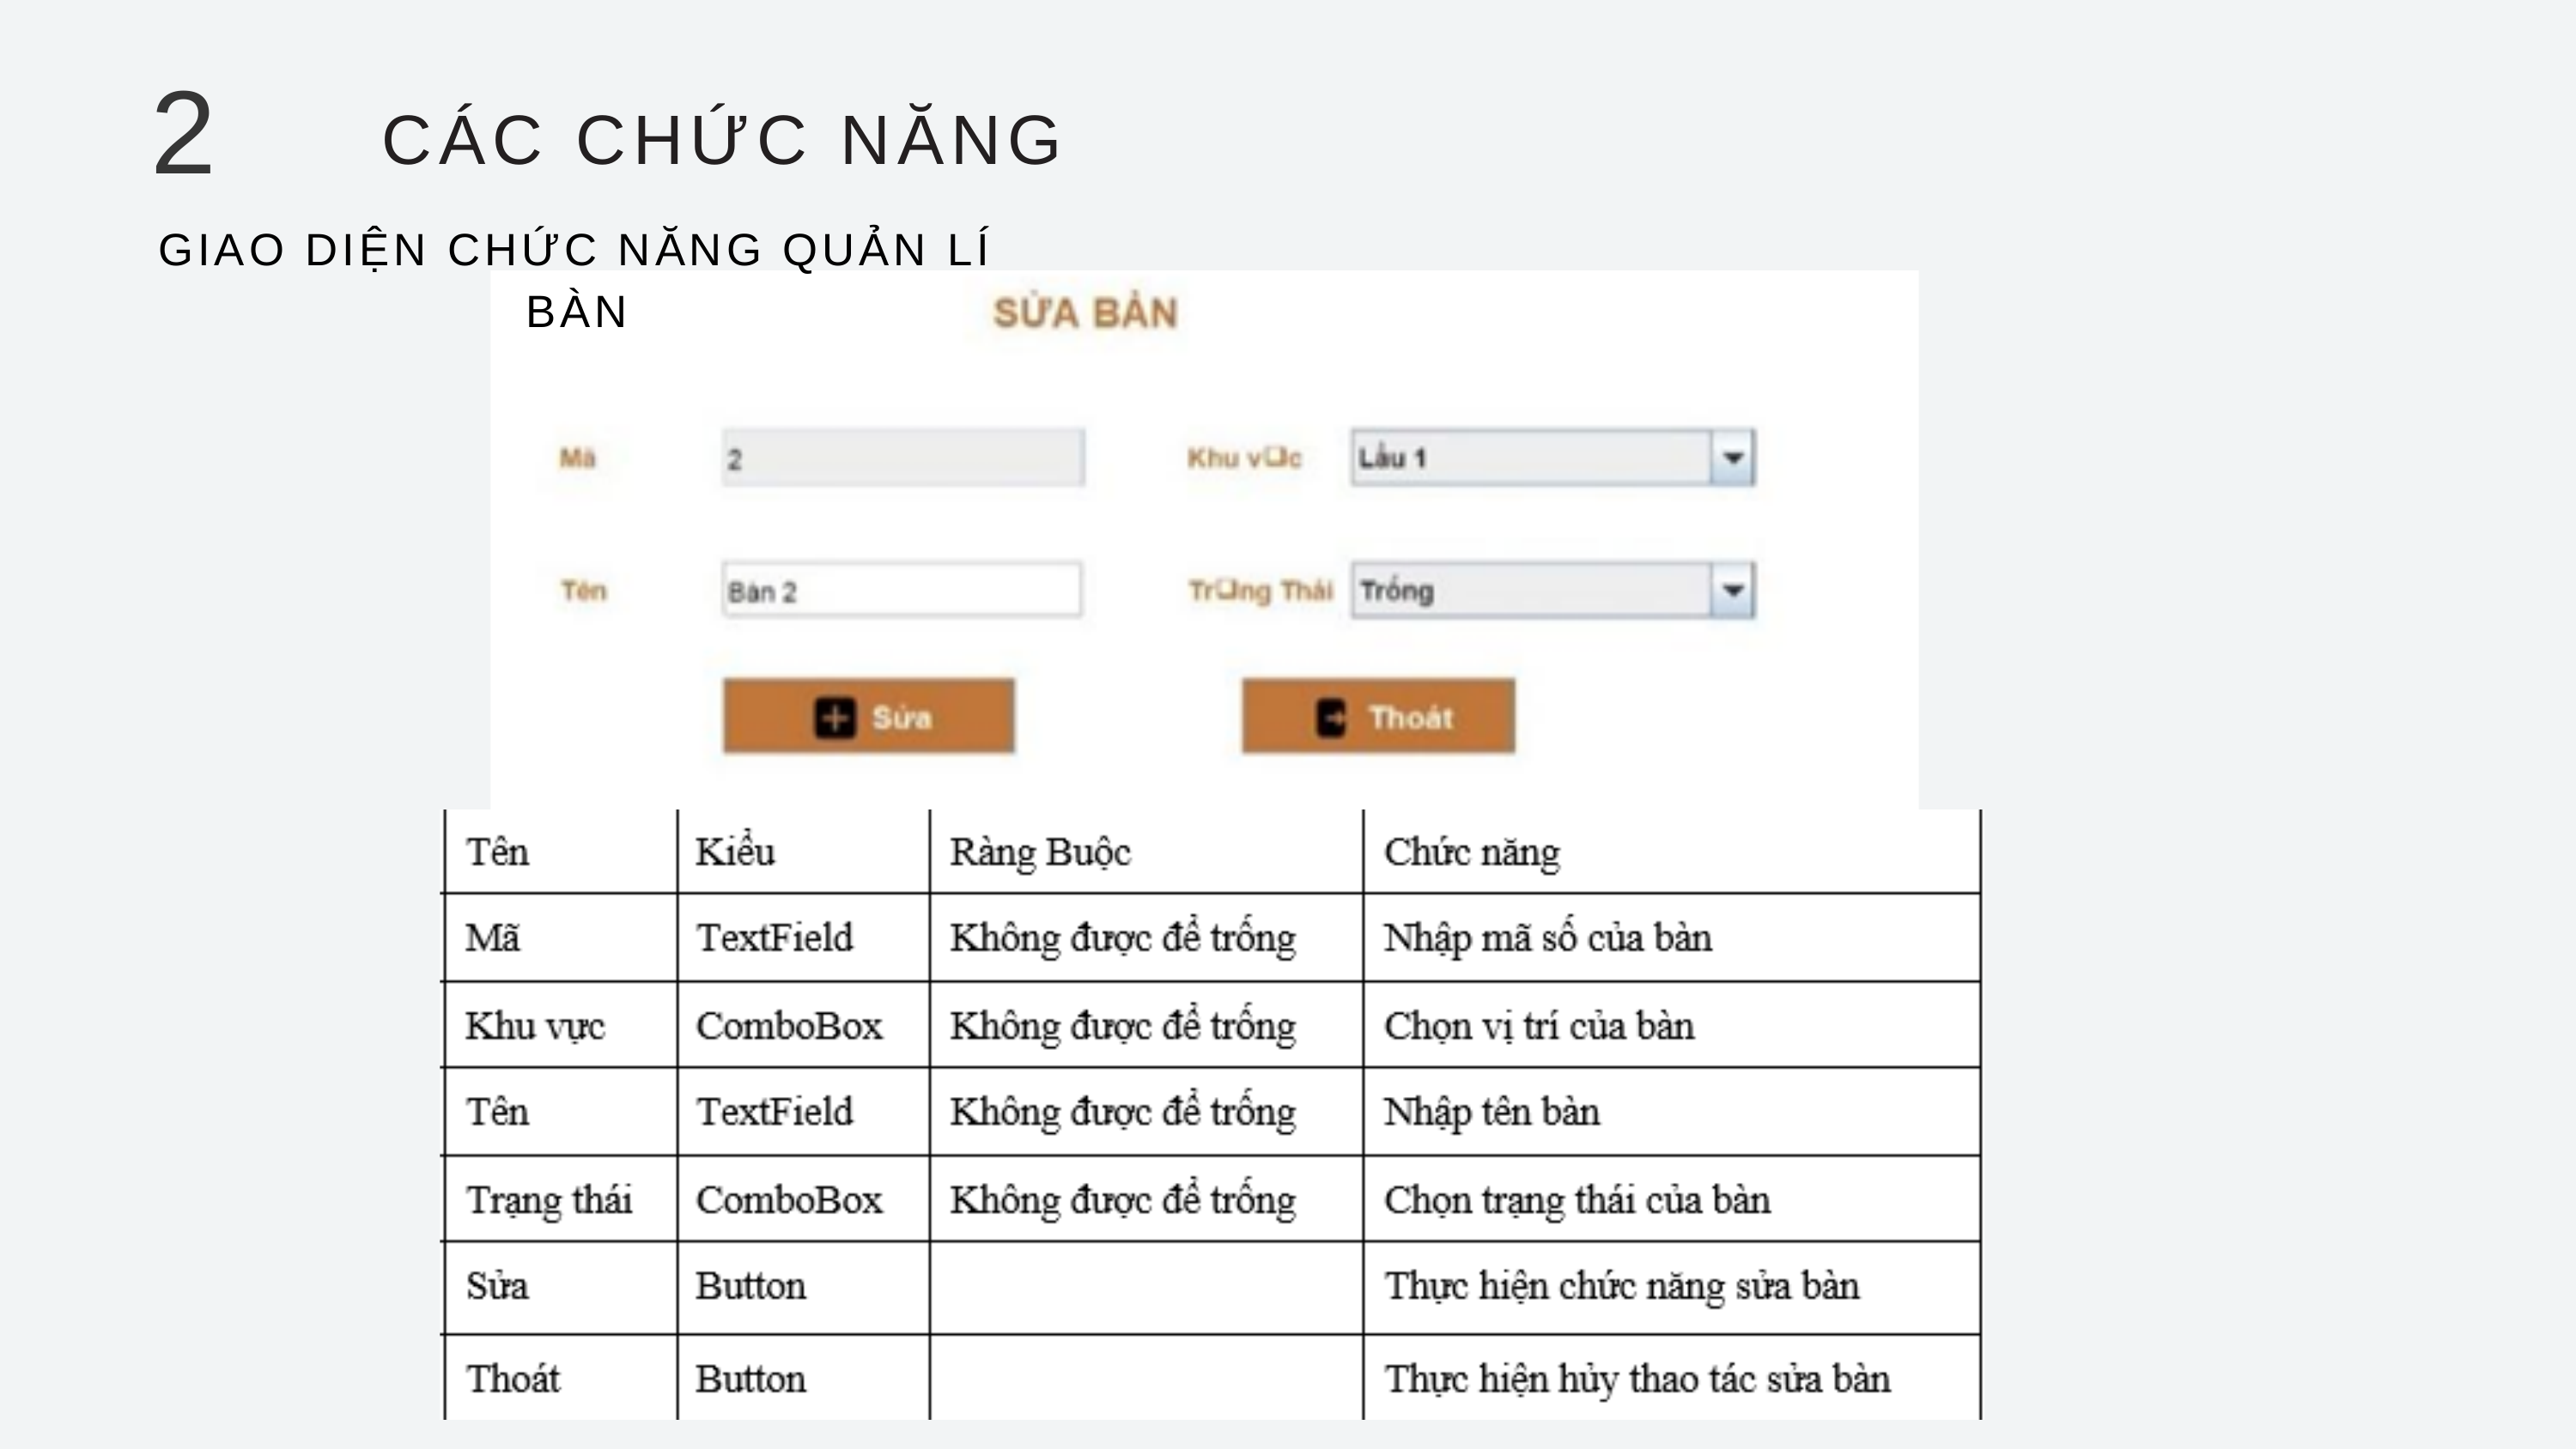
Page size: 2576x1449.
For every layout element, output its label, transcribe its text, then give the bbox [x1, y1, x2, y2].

text_box [440, 809, 1985, 1420]
text_box CÁC CHỨC NĂNG [381, 82, 2168, 179]
text_box [490, 270, 1919, 809]
text_box 2 [81, 54, 287, 197]
text_box GIAO DIỆN CHỨC NĂNG QUẢN LÍ BÀN [115, 212, 1038, 337]
